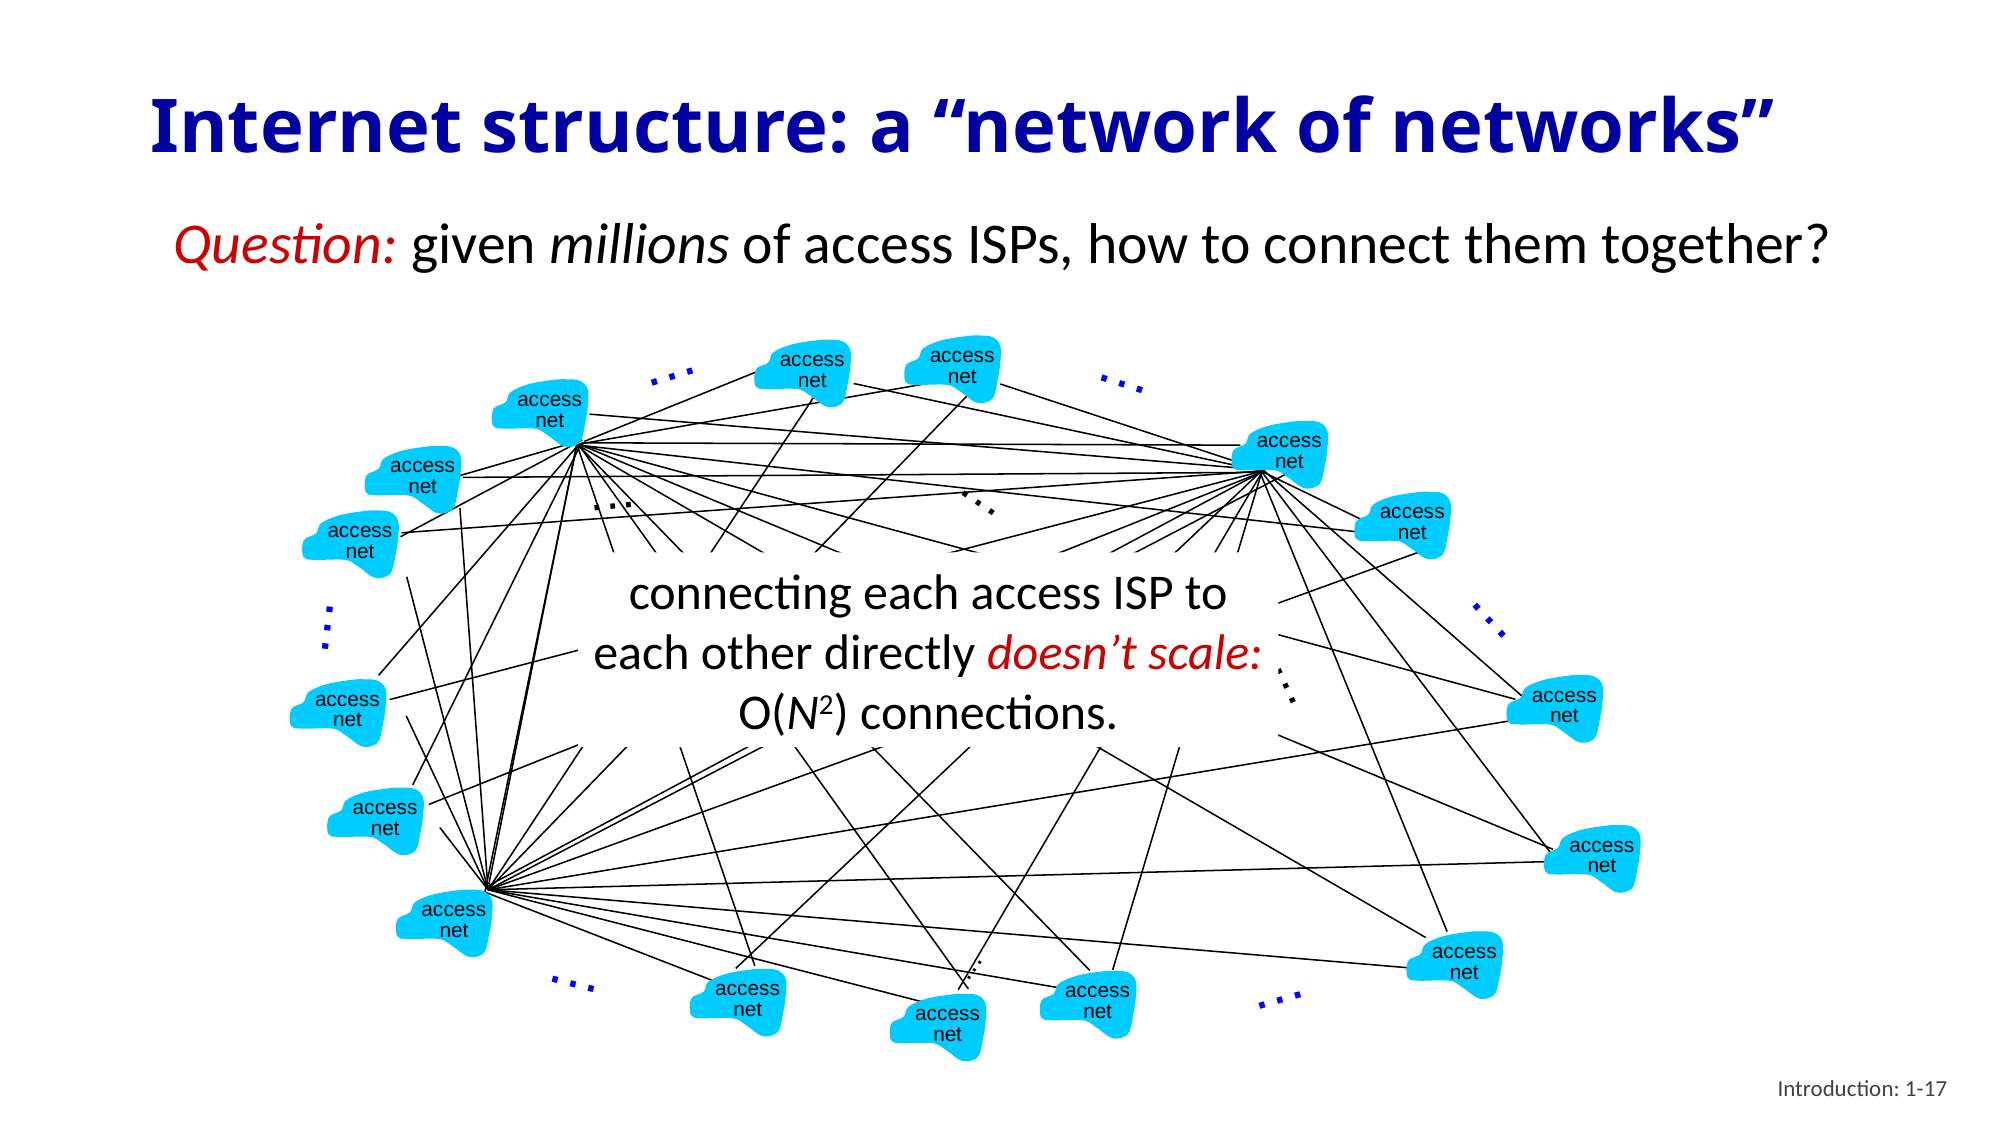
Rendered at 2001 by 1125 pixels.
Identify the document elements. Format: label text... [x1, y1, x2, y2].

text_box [265, 314, 1650, 1063]
text_box Question: given millions of access ISPs, how to connect them together? [158, 206, 1853, 291]
slide_number Introduction: 1-17 [1512, 1056, 1963, 1117]
title Internet structure: a “network of networks” [135, 55, 1861, 202]
